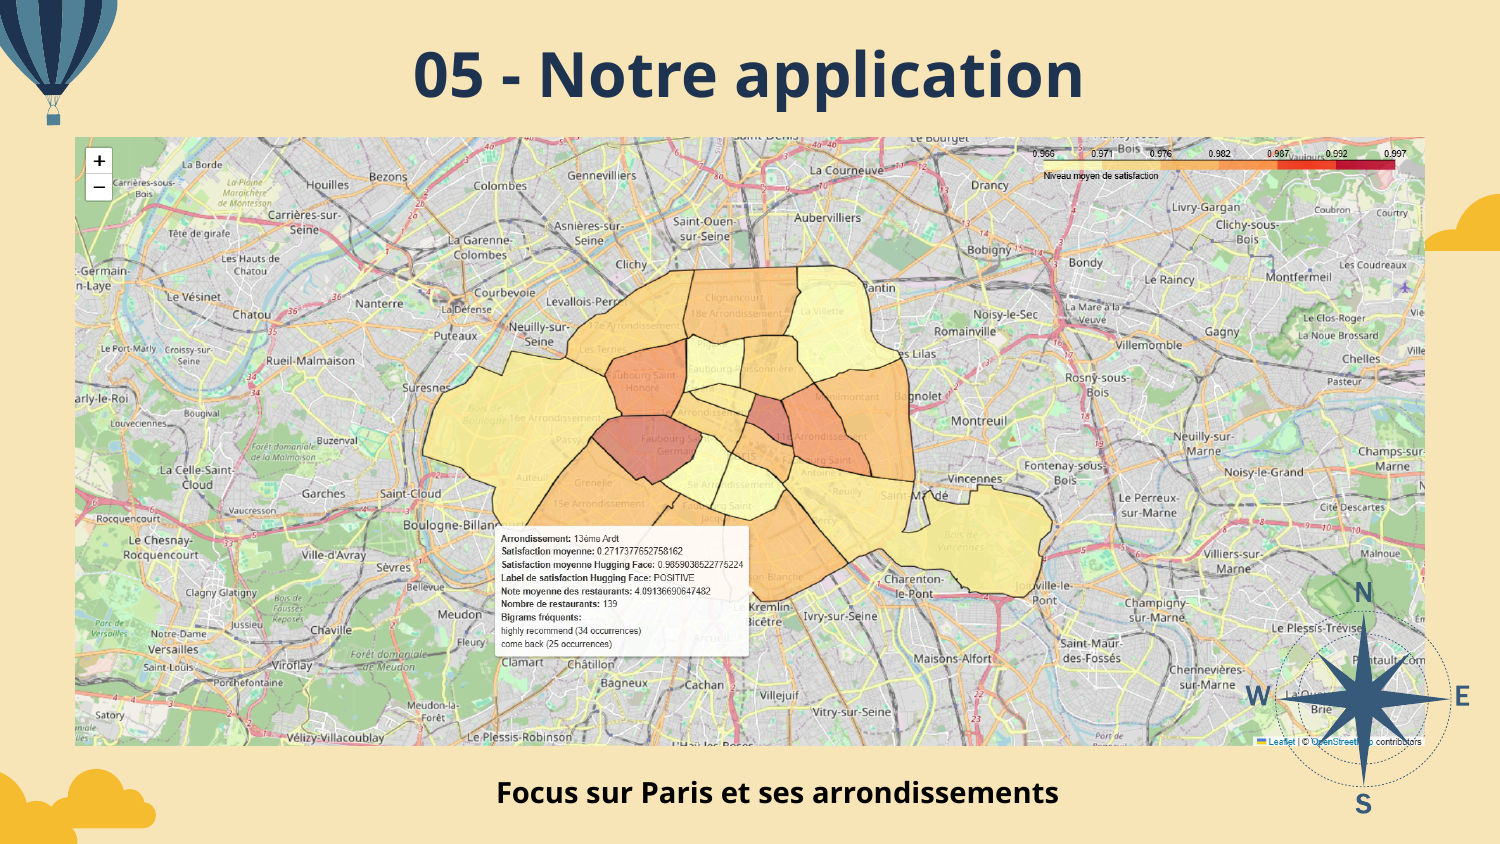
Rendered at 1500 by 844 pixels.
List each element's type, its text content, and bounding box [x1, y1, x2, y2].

title 05 - Notre application [124, 19, 1382, 114]
picture [75, 137, 1425, 747]
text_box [1245, 581, 1470, 814]
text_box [0, 0, 119, 126]
text_box Focus sur Paris et ses arrondissements [446, 755, 1109, 824]
